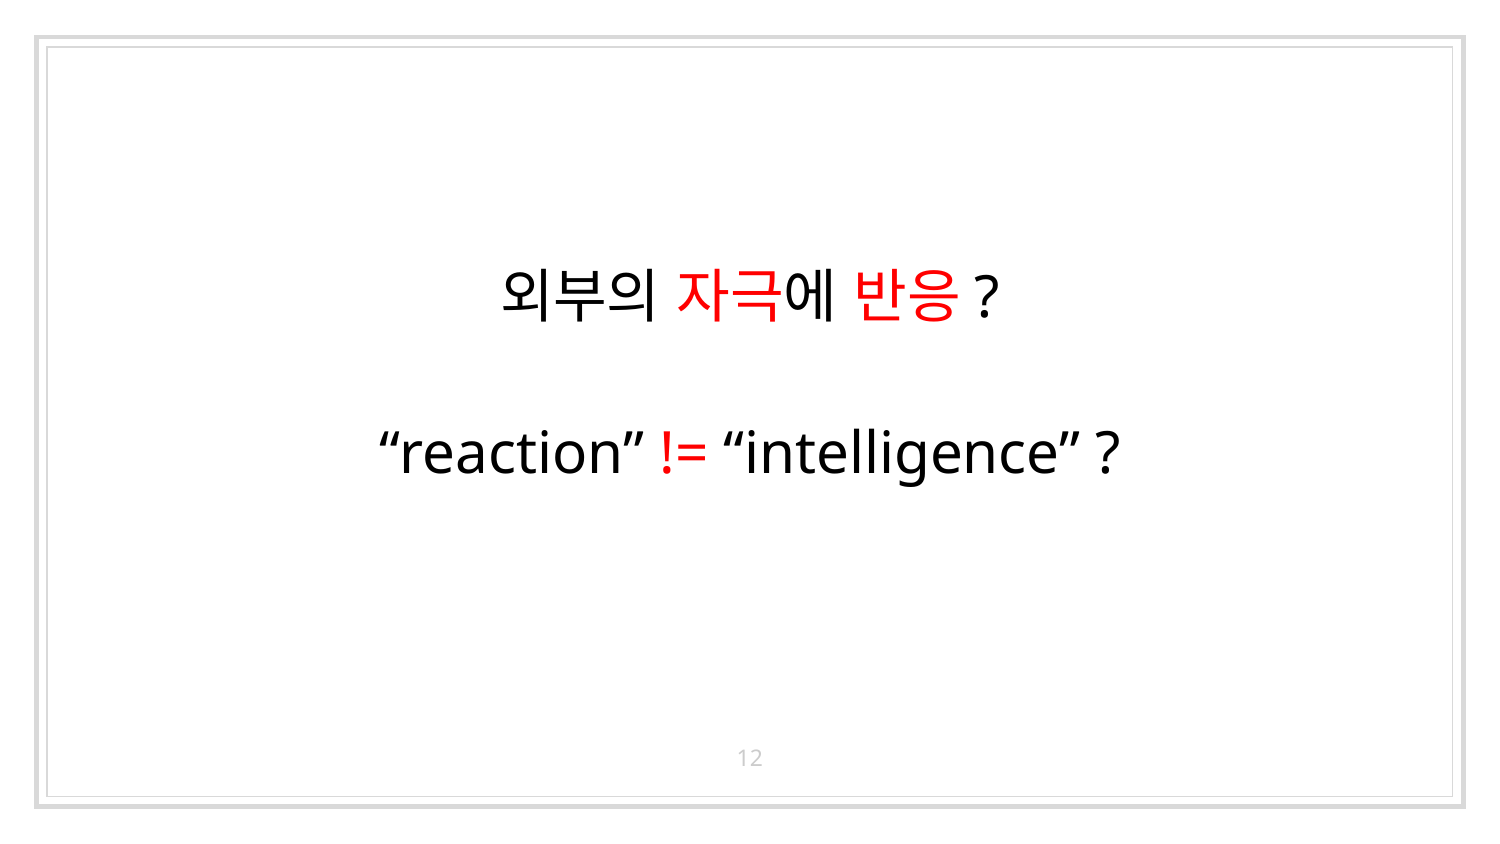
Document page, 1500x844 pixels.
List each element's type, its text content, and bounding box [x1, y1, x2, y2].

title 외부의 자극에 반응? [265, 216, 1235, 344]
slide_number 12 [705, 725, 795, 790]
text_box “reaction” != “intelligence” ? [265, 371, 1235, 500]
